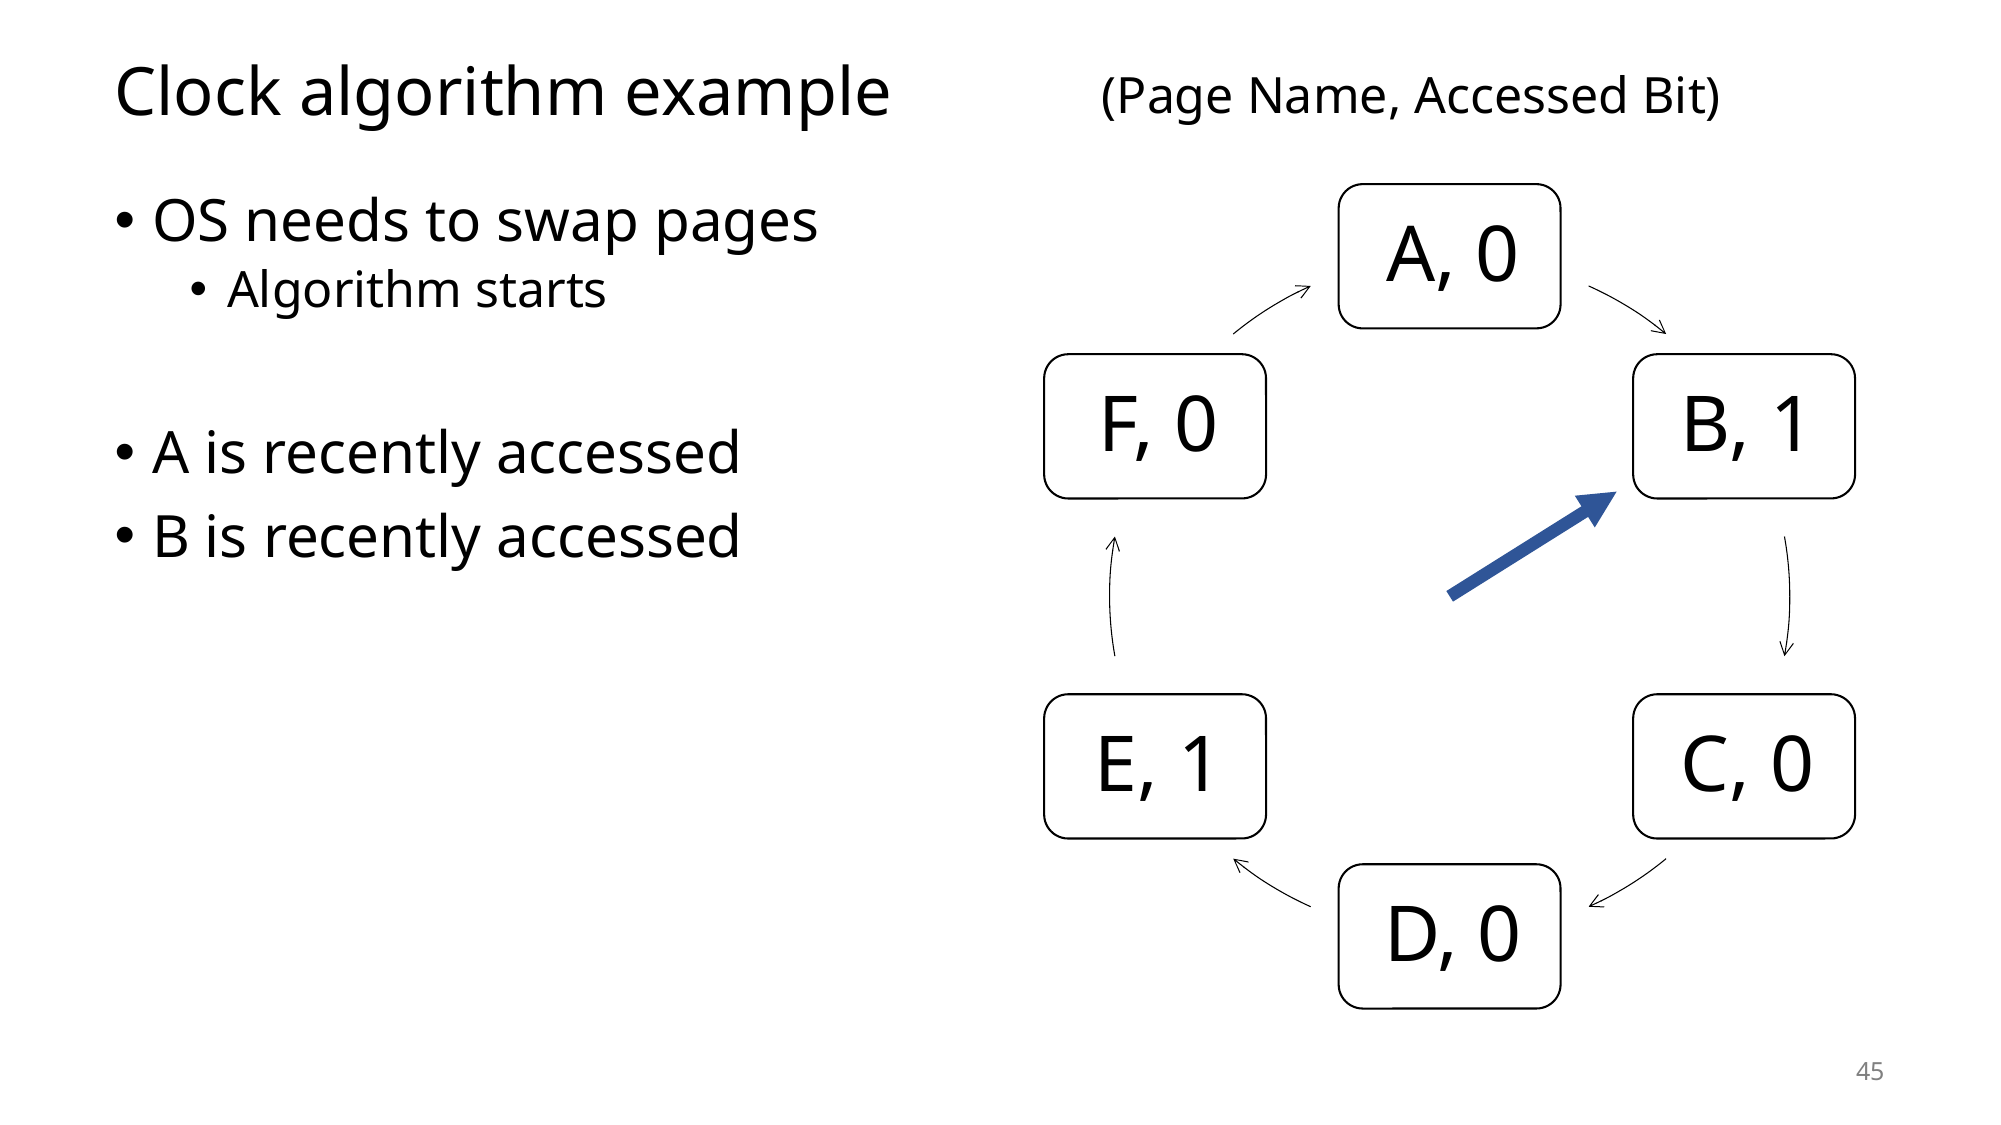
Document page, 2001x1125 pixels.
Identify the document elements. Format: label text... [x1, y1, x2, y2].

list OS needs to swap pages Algorithm starts A is recently accessed B is recently accessed [99, 183, 963, 1009]
title Clock algorithm example [99, 37, 1900, 150]
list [1018, 183, 1881, 1009]
text_box (Page Name, Accessed Bit) [1087, 55, 1750, 131]
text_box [1449, 491, 1617, 597]
slide_number 45 [1749, 1042, 1900, 1103]
